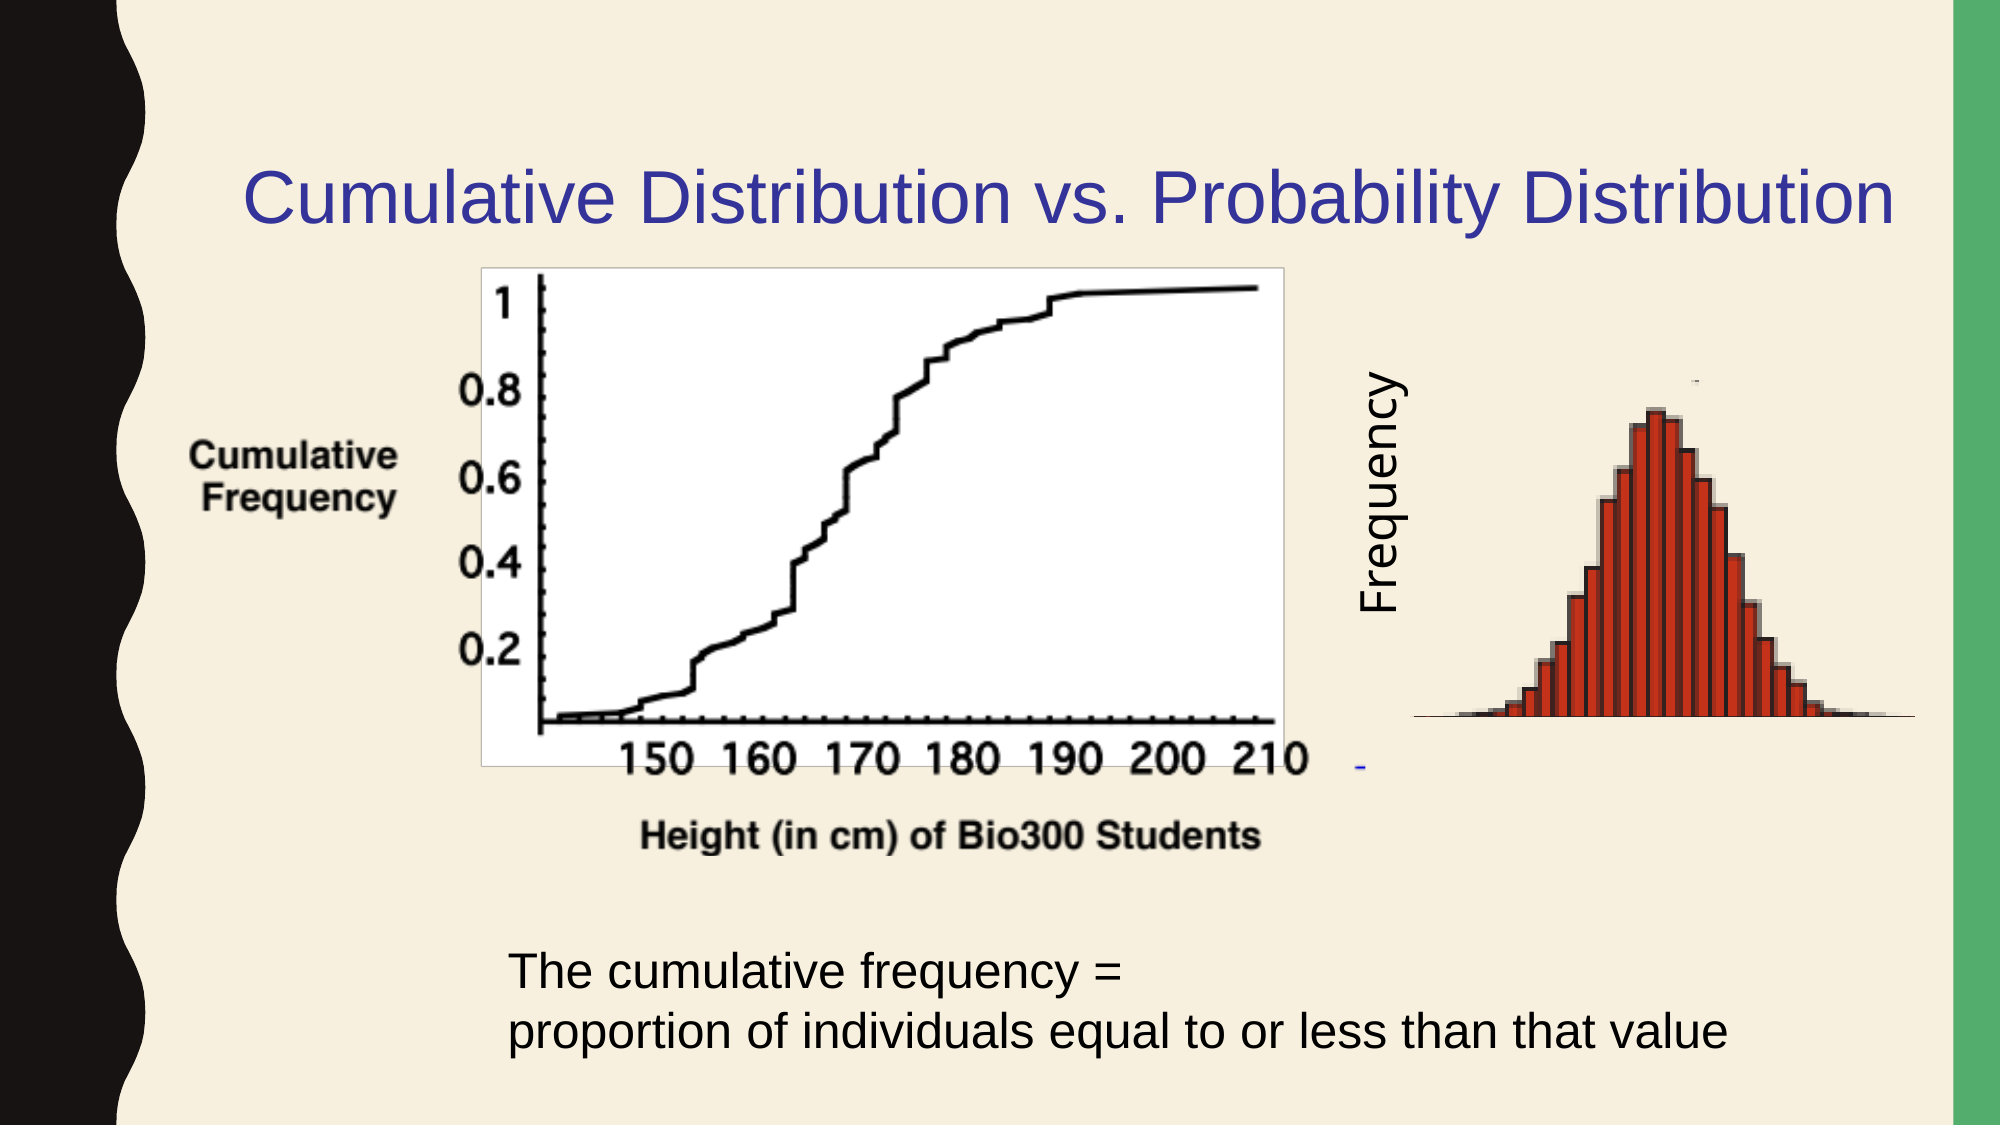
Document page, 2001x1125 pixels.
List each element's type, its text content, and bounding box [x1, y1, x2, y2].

picture [1387, 380, 1936, 717]
text_box Frequency [1338, 134, 1414, 632]
text_box Cumulative Distribution vs. Probability Distribution [227, 99, 1958, 288]
picture [188, 209, 1366, 856]
text_box The cumulative frequency = proportion of individuals equal to or less than that value [492, 931, 1768, 1067]
